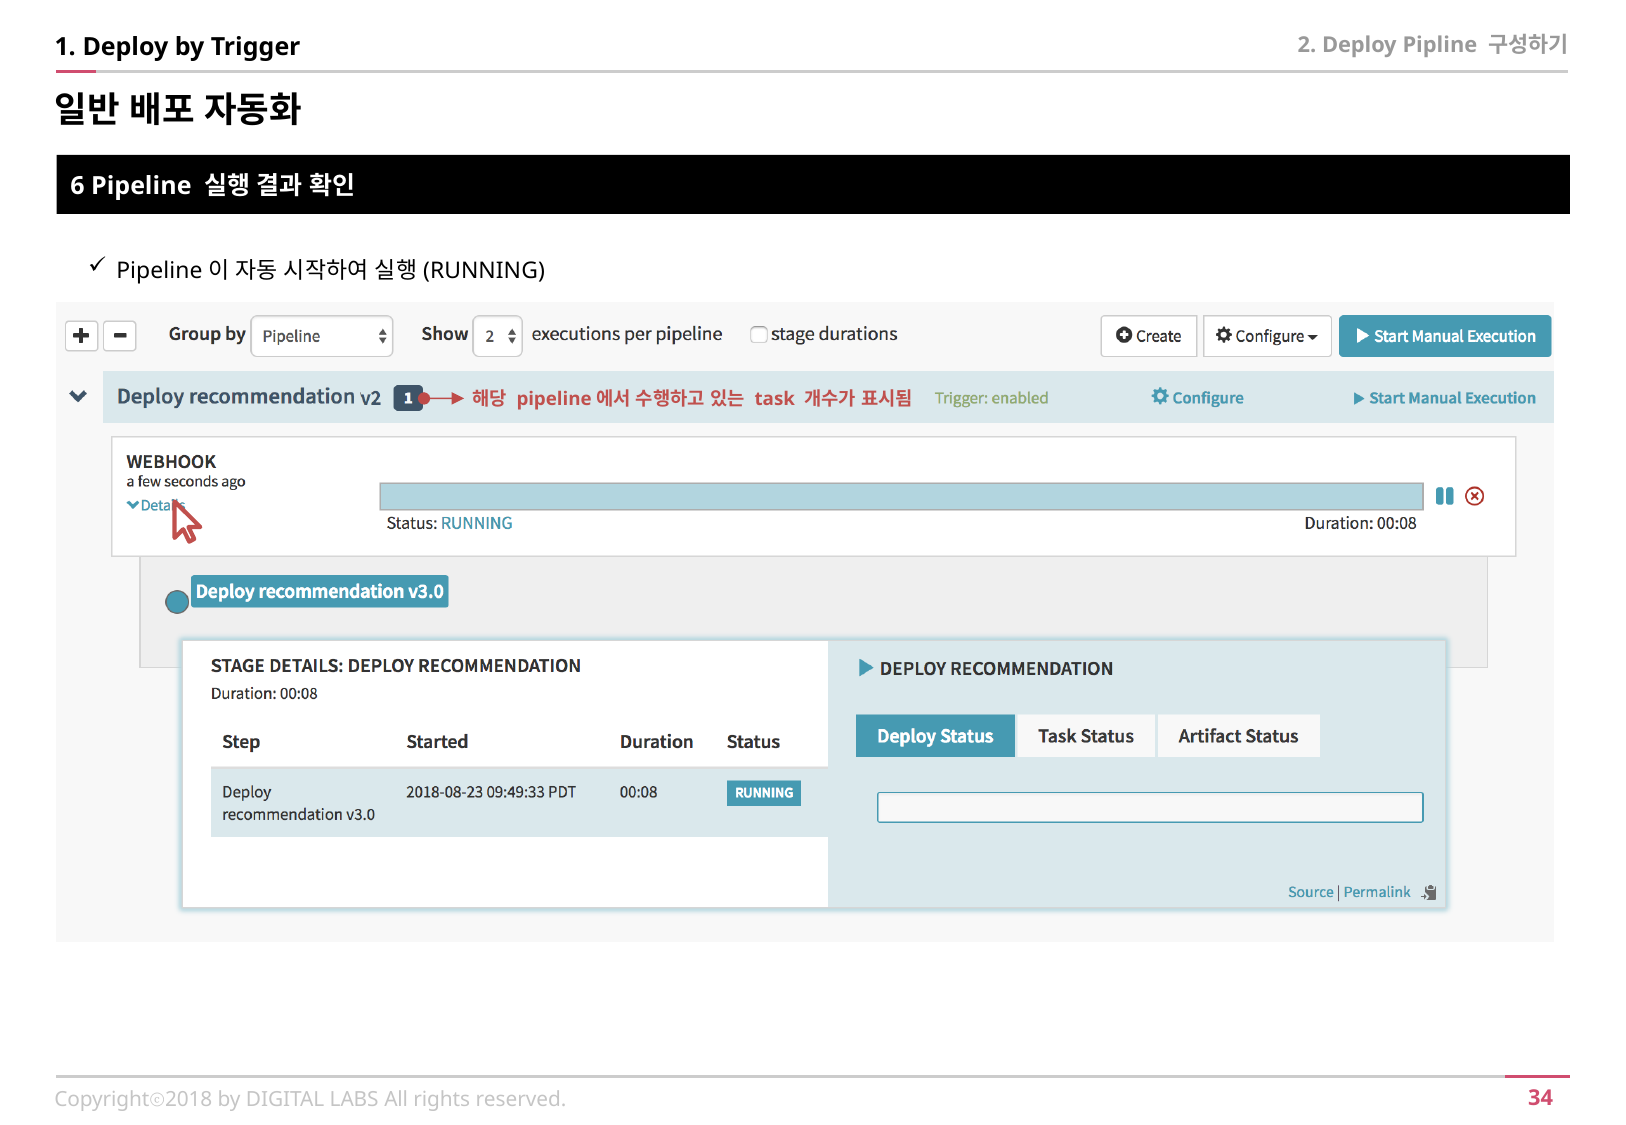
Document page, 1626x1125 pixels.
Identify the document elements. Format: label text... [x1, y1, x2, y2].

list 2. Deploy Pipline 구성하기 [942, 30, 1569, 79]
list 일반 배포 자동화 [40, 79, 1569, 144]
footer Copyrightⓒ2018 by DIGITAL LABS All rights reserved. [39, 1072, 895, 1124]
list 6 Pipeline 실행 결과 확인 [56, 154, 1570, 214]
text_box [56, 302, 1554, 942]
text_box Pipeline이 자동 시작하여 실행(RUNNING) [73, 247, 561, 291]
list 1. Deploy by Trigger [40, 30, 937, 78]
